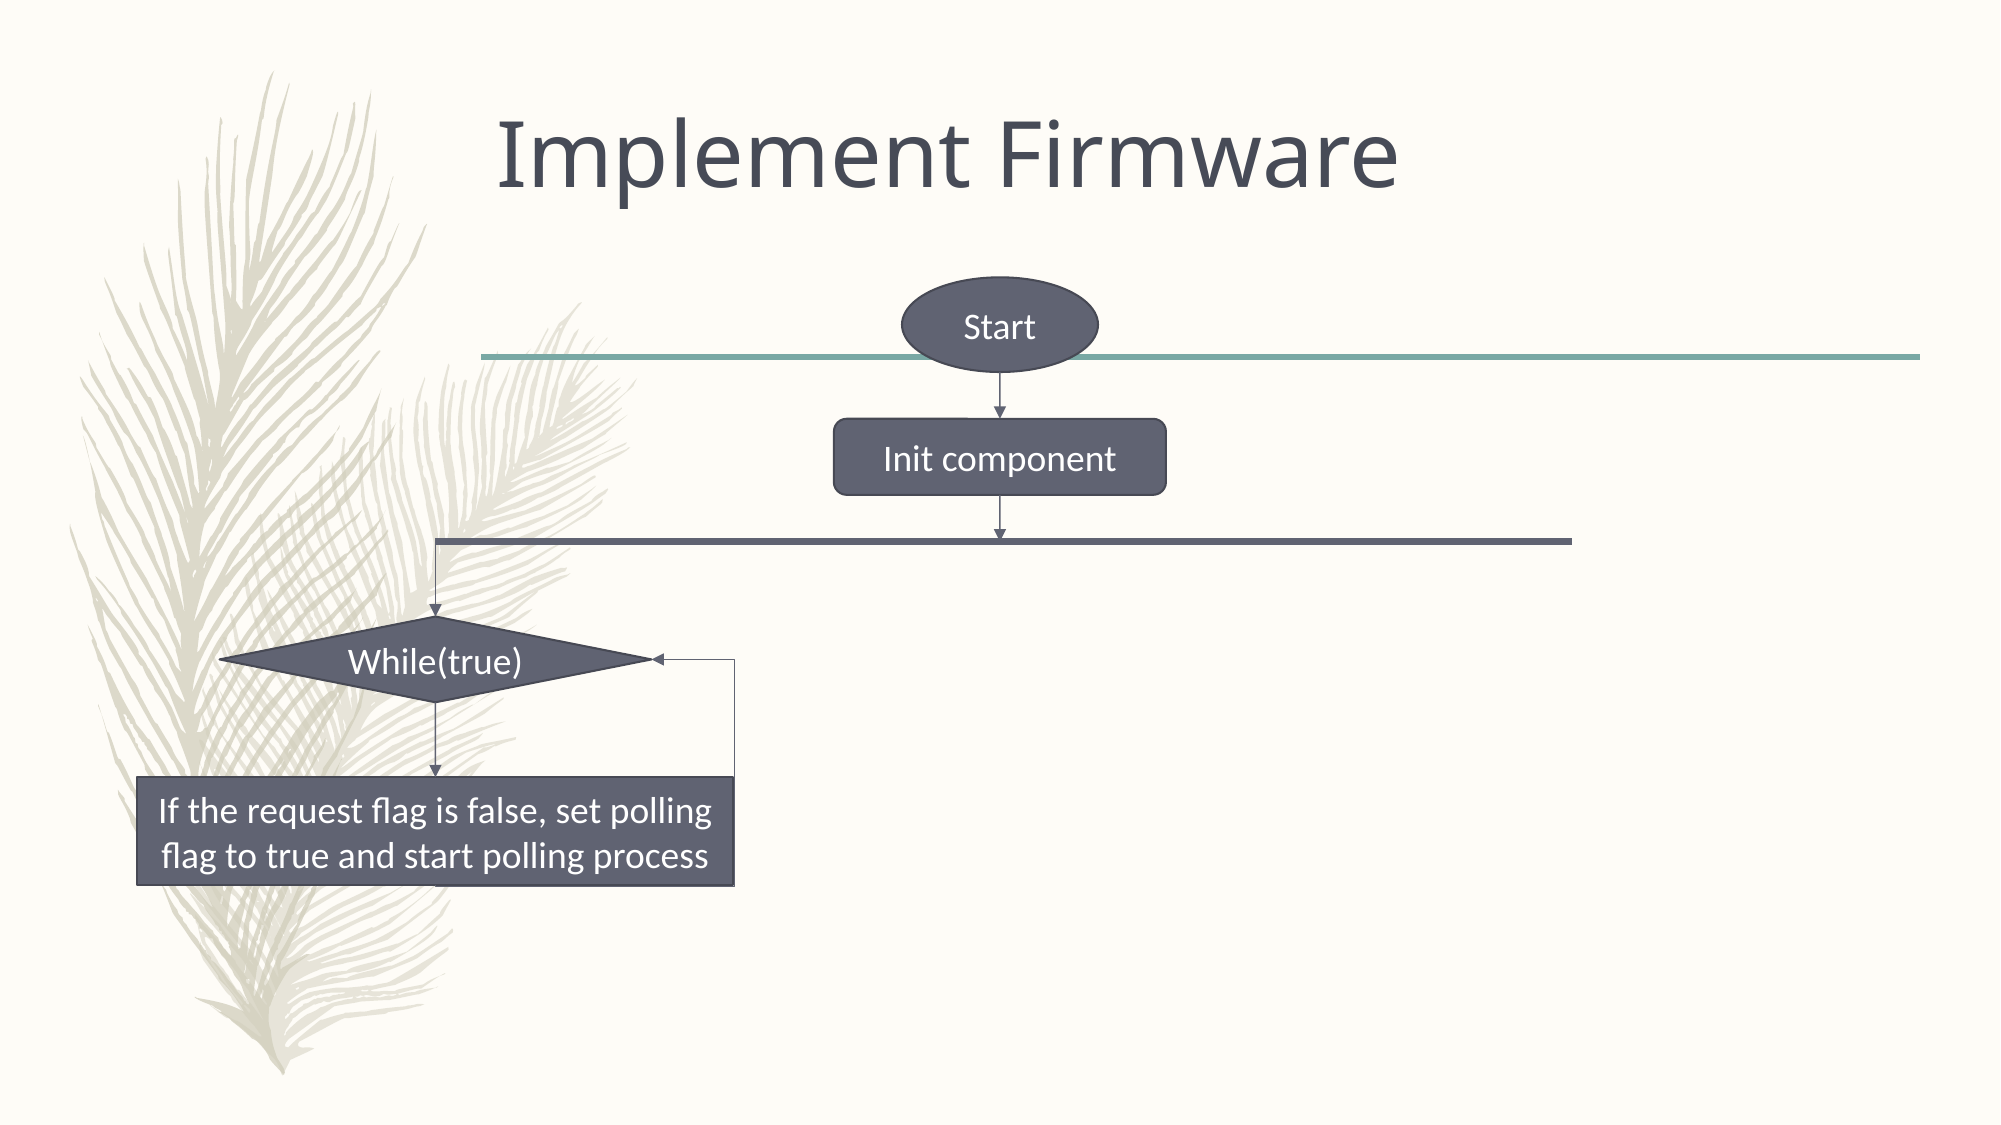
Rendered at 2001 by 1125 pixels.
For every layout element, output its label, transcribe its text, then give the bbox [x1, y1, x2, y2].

text_box If the request flag is false, set polling flag to true and start polling process [136, 776, 734, 886]
text_box Start [900, 276, 1100, 374]
text_box Init component [832, 417, 1167, 496]
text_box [430, 664, 657, 881]
title Implement Firmware [481, 93, 1920, 350]
text_box While(true) [218, 615, 652, 703]
